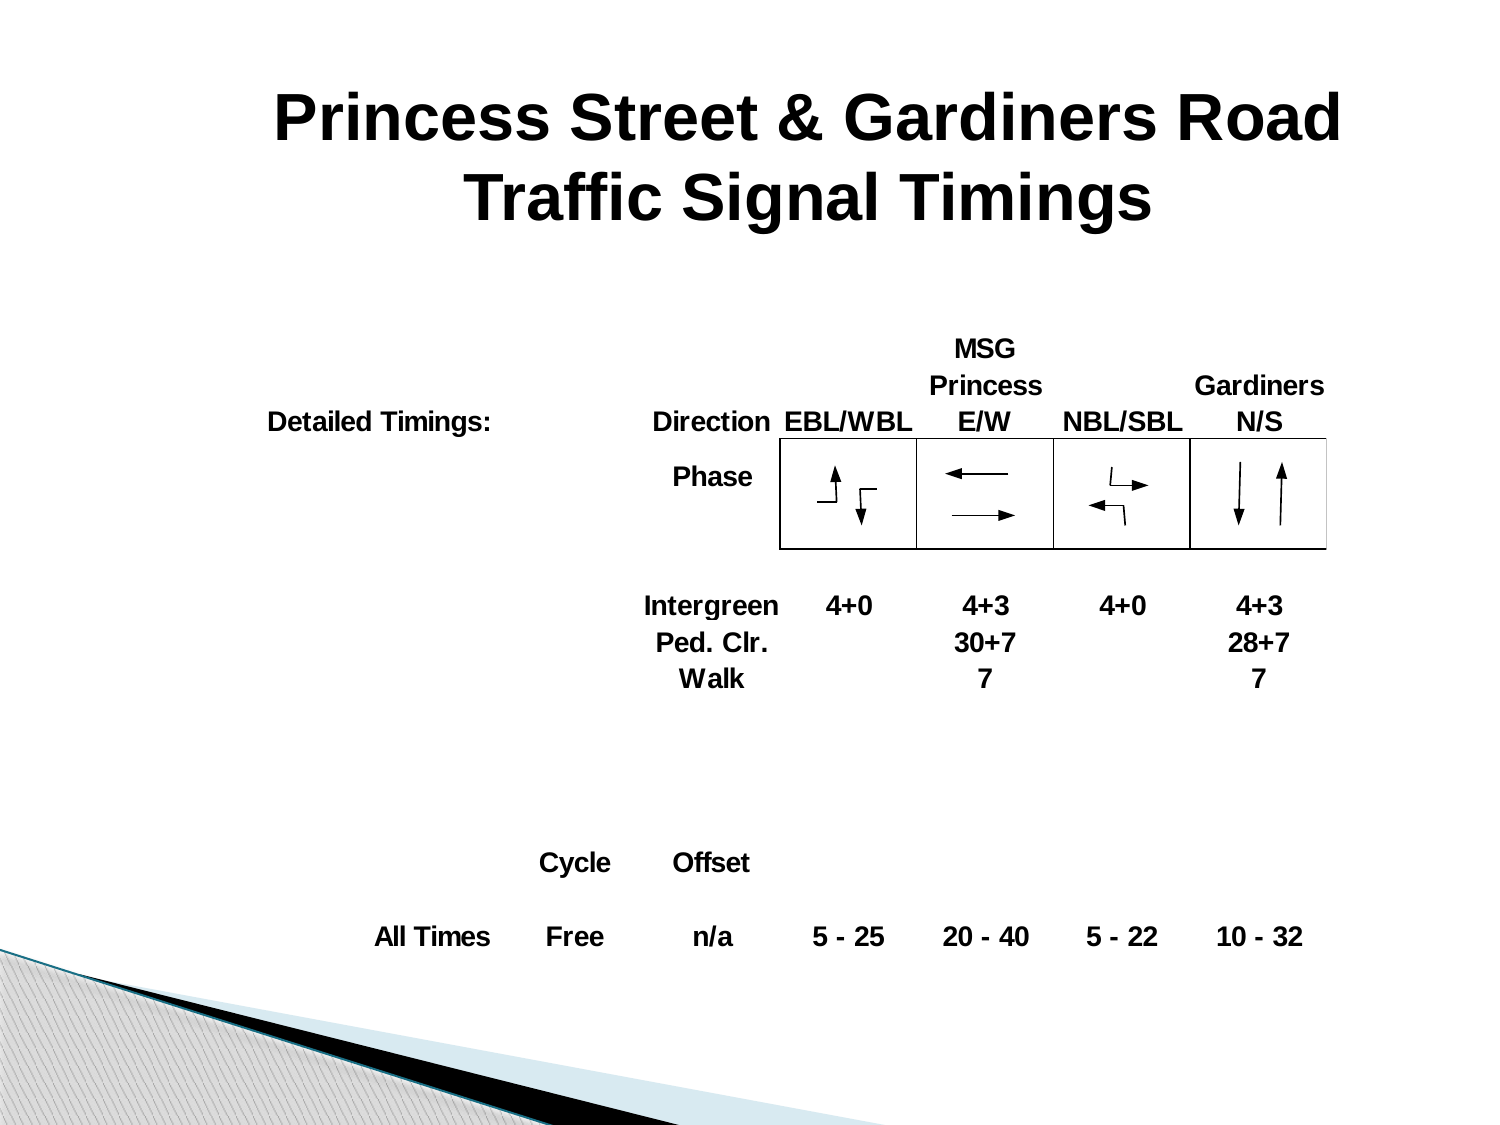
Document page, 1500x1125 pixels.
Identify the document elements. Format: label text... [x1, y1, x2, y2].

text_box Princess Street & Gardiners Road Traffic Signal Timings [258, 66, 1360, 241]
picture [88, 290, 1329, 1028]
